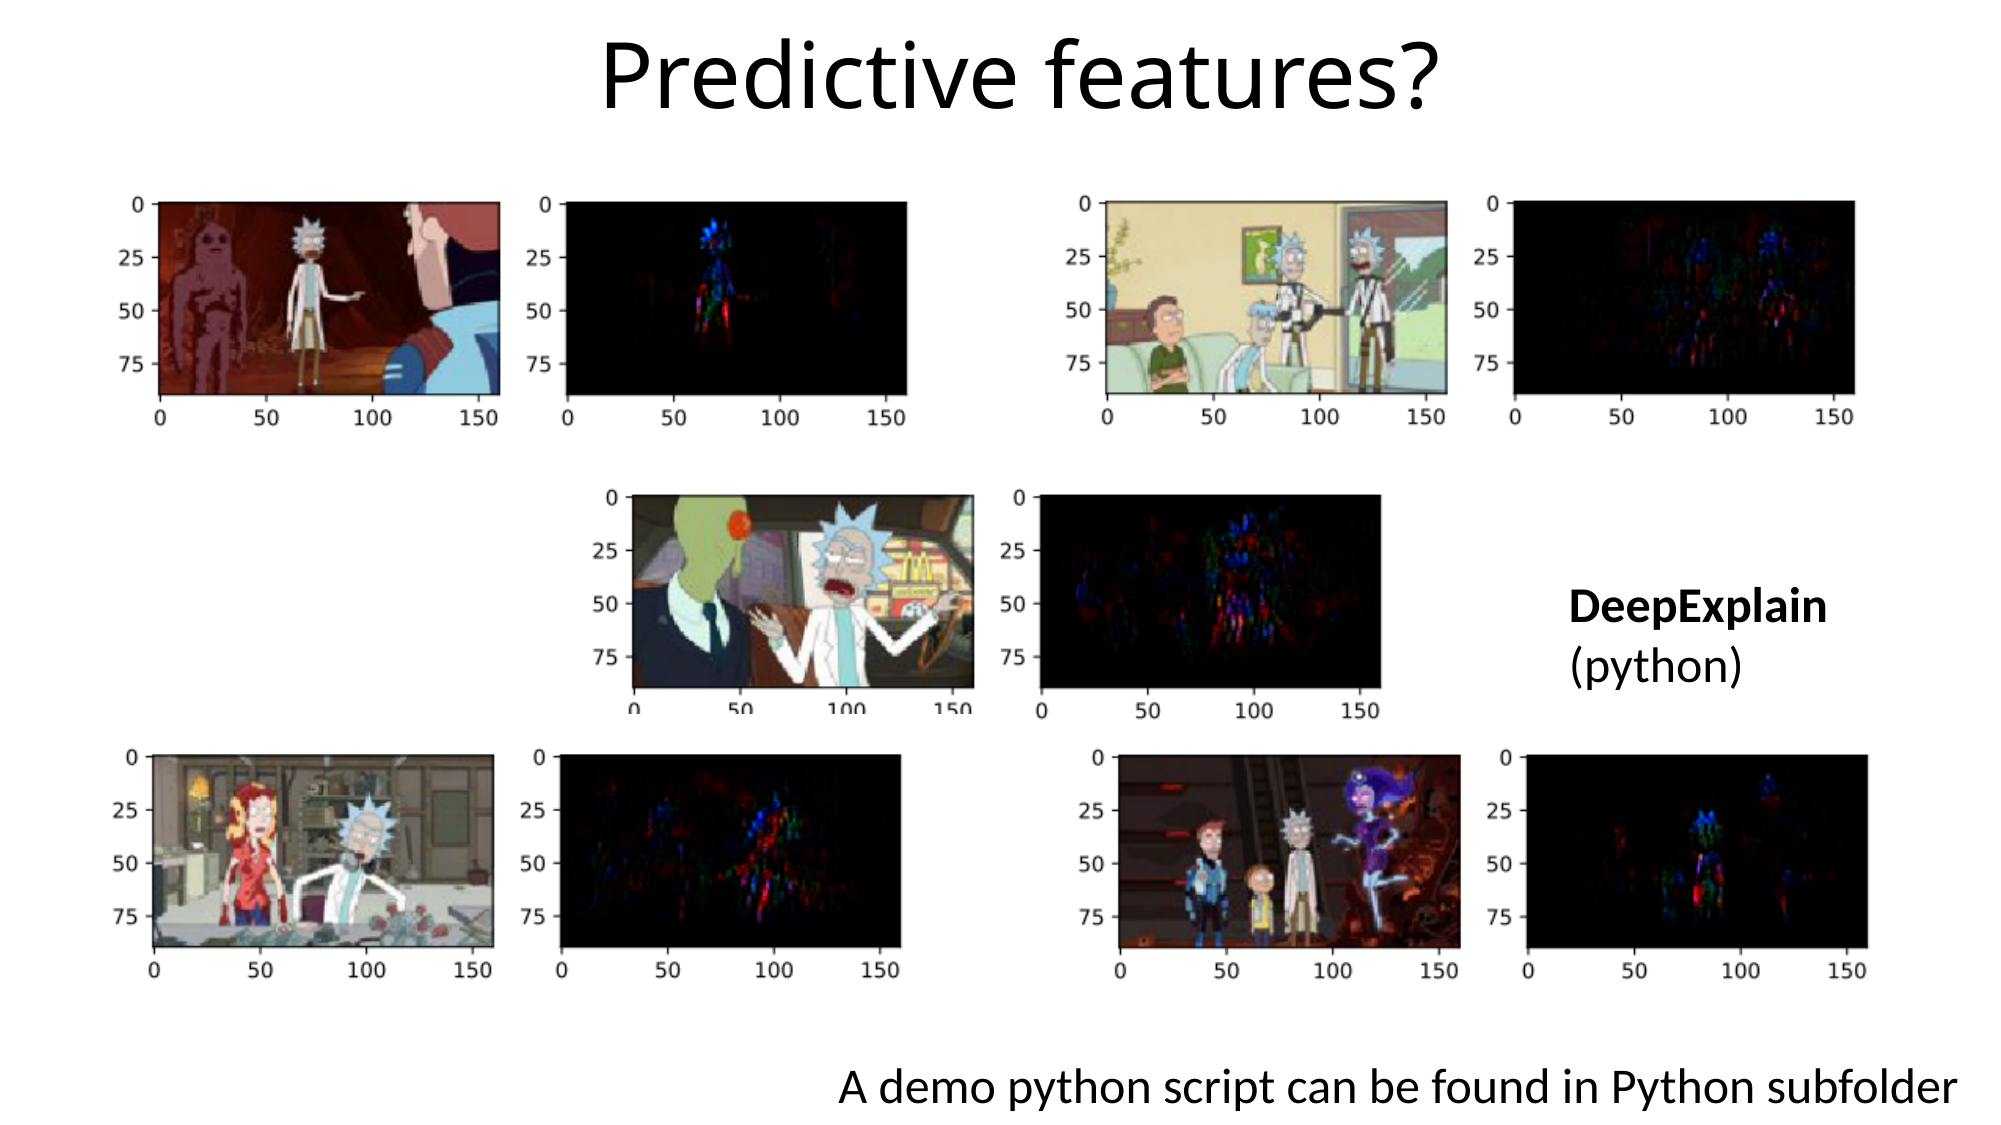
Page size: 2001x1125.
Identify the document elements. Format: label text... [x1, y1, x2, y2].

text_box Predictive features? [38, 0, 2000, 137]
text_box A demo python script can be found in Python subfolder [823, 1046, 2000, 1122]
picture [39, 175, 1948, 432]
text_box DeepExplain (python) [1554, 564, 1843, 700]
picture [32, 454, 1961, 1010]
